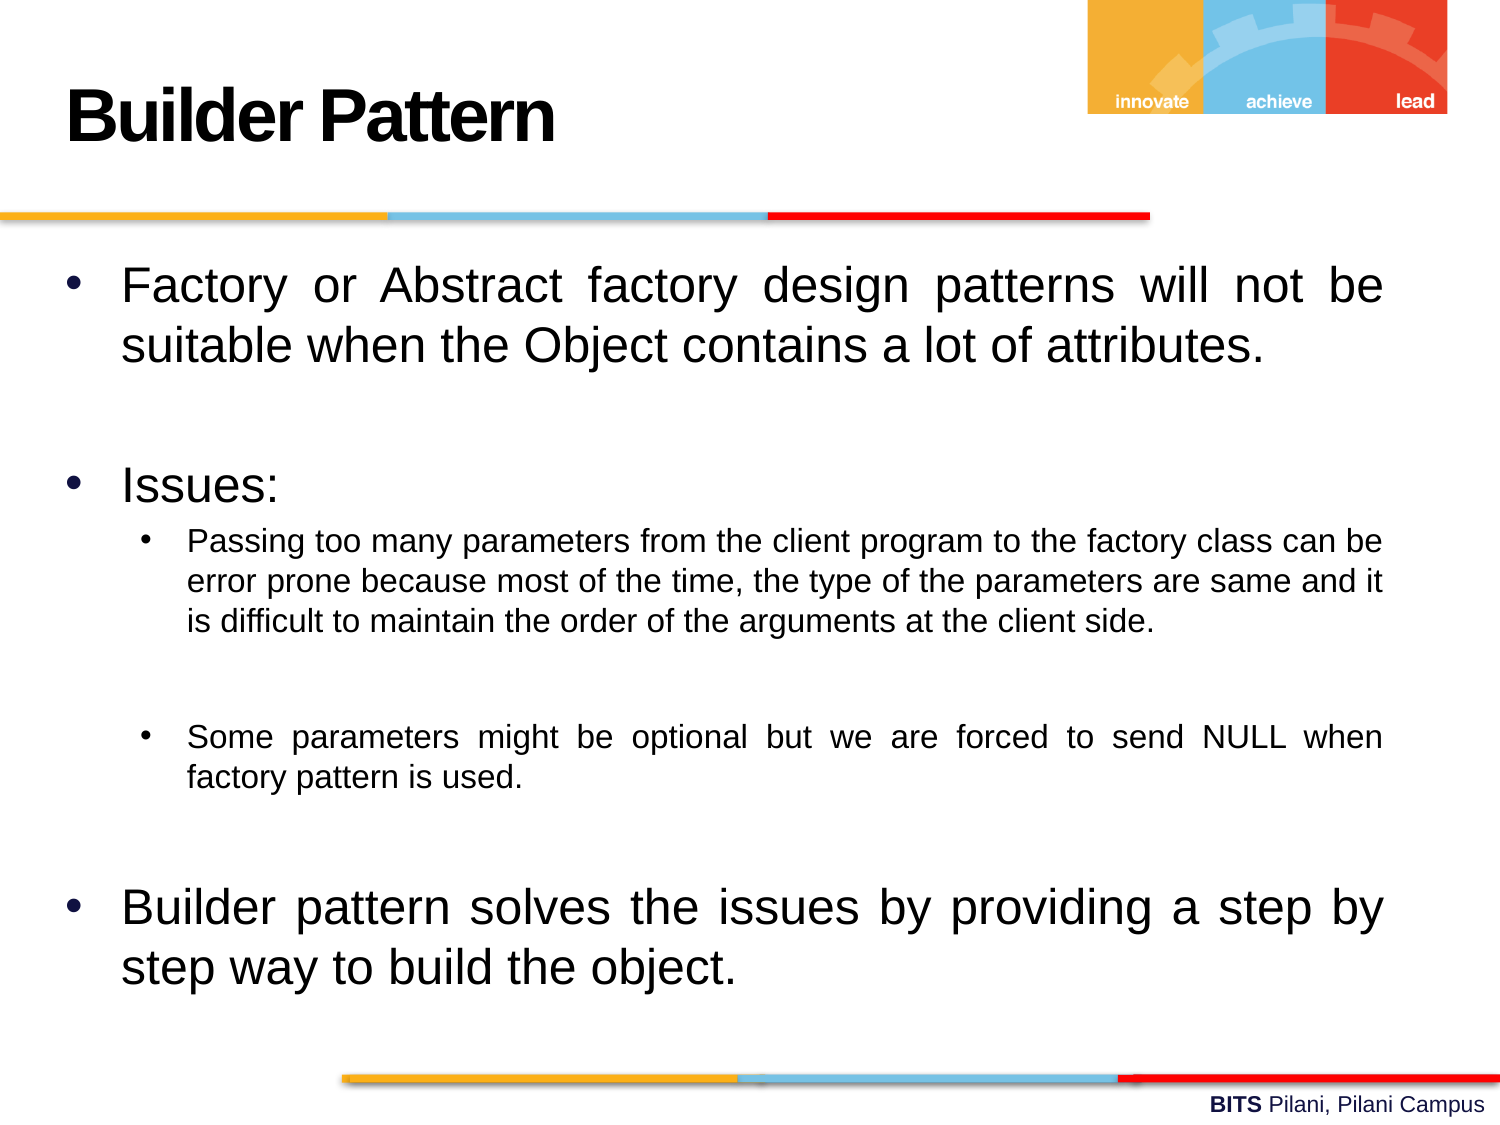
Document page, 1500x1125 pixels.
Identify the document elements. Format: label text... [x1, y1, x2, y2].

picture [1087, 0, 1448, 114]
list Builder Pattern [50, 24, 1088, 213]
list Factory or Abstract factory design patterns will not be suitable when the Object contains a lot of attributes. Issues: Passing too many parameters from the client program to the factory class can be error prone because most of the time, the type of the parameters are same and it is difficult to maintain the order of the arguments at the client side. Some parameters might be optional but we are forced to send NULL when factory pattern is used. Builder pattern solves the issues by providing a step by step way to build the object. [50, 245, 1400, 988]
